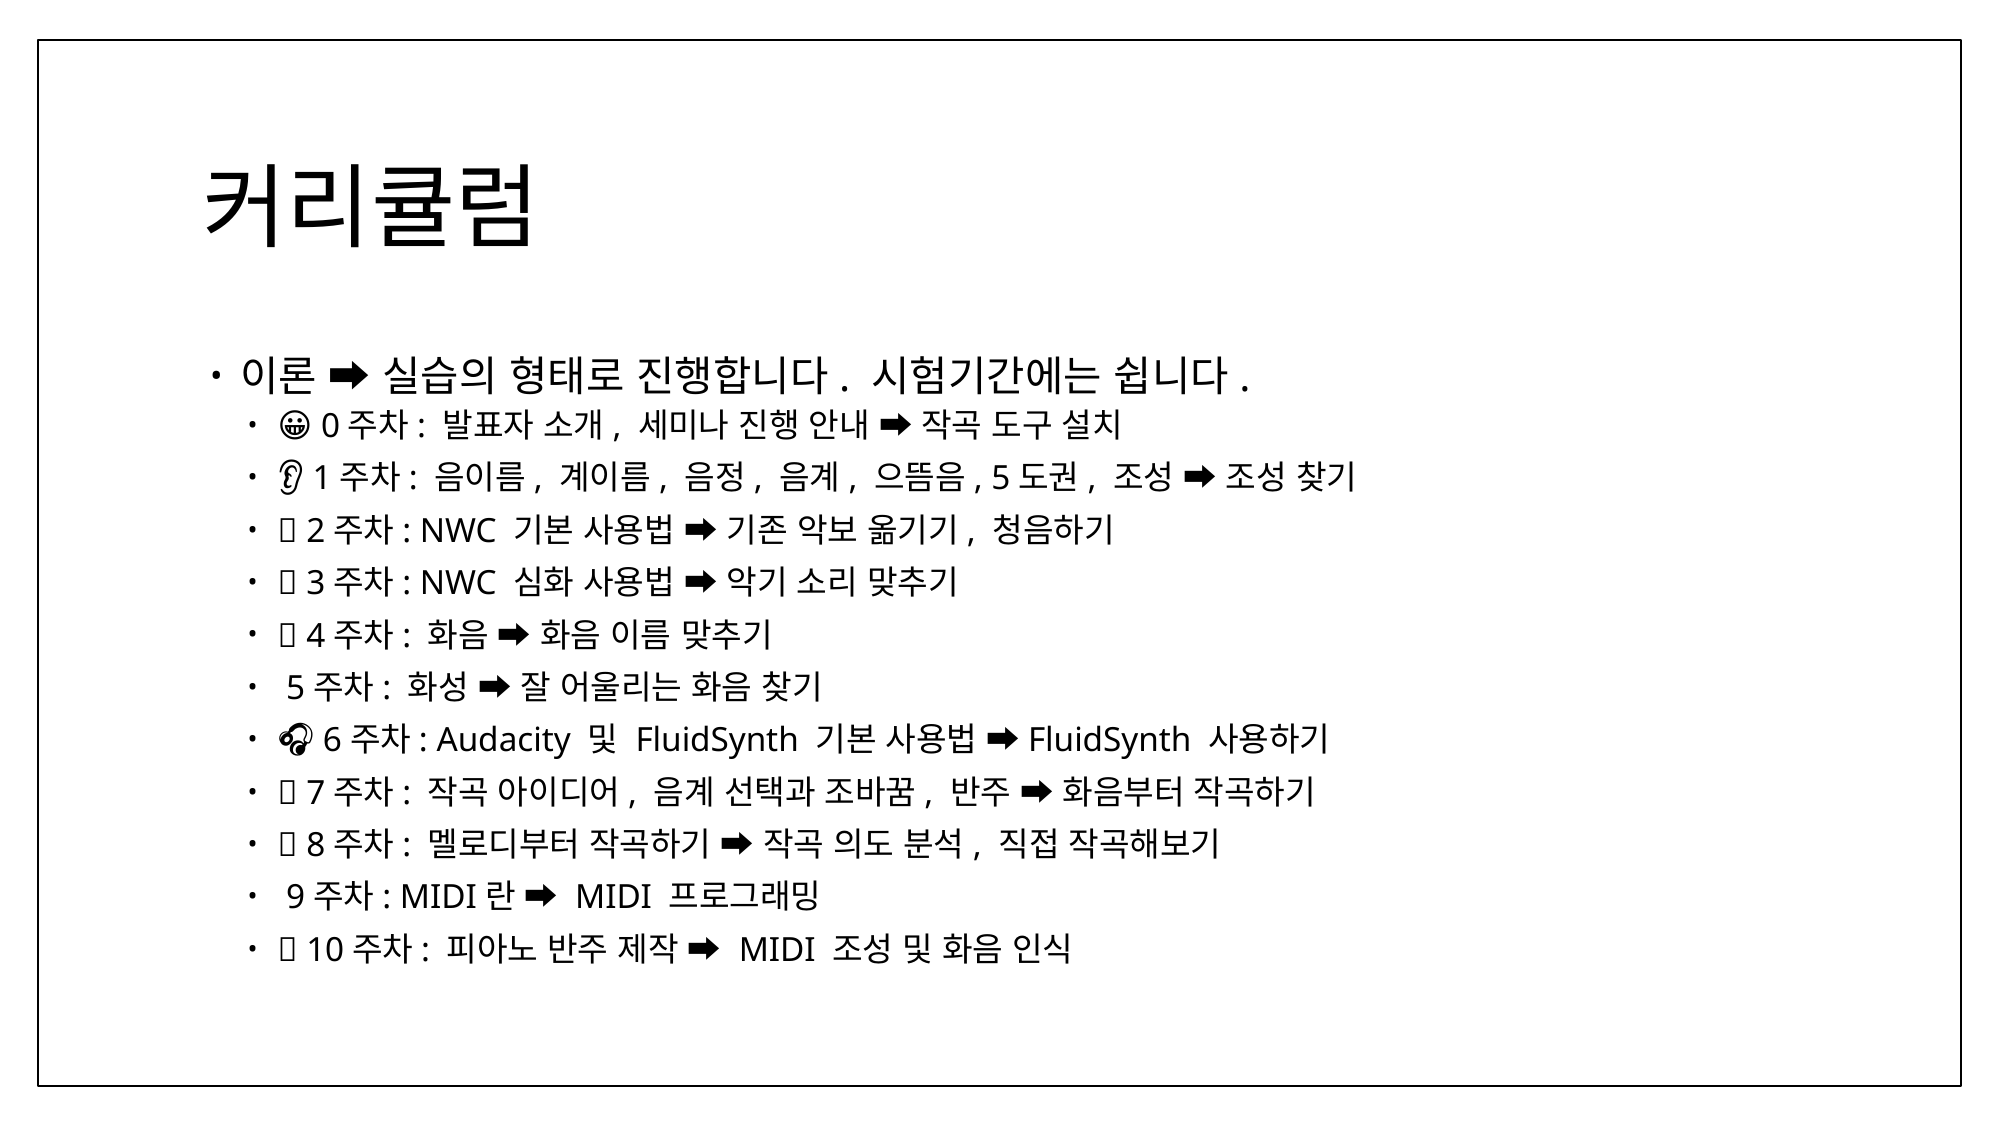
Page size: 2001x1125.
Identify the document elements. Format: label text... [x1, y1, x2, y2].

title 커리큘럼 [187, 99, 1808, 323]
list 이론 ➡️ 실습의 형태로 진행합니다. 시험기간에는 쉽니다. 😀 0주차: 발표자 소개, 세미나 진행 안내 ➡️ 작곡 도구 설치 👂 1주차: 음이름, 계이름, 음정, 음계, 으뜸음, 5도권, 조성 ➡️ 조성 찾기 🎼 2주차: NWC 기본 사용법 ➡️ 기존 악보 옮기기, 청음하기 🎻 3주차: NWC 심화 사용법 ➡️ 악기 소리 맞추기 🎶 4주차: 화음 ➡️ 화음 이름 맞추기 👨‍👩‍👧‍👦 5주차: 화성 ➡️ 잘 어울리는 화음 찾기 🎧 6주차: Audacity 및 FluidSynth 기본 사용법 ➡️FluidSynth 사용하기 💡 7주차: 작곡 아이디어, 음계 선택과 조바꿈, 반주 ➡️ 화음부터 작곡하기 📝 8주차: 멜로디부터 작곡하기 ➡️ 작곡 의도 분석, 직접 작곡해보기 🧑‍💻 9주차: MIDI란 ➡️ MIDI 프로그래밍 🎹 10주차: 피아노 반주 제작 ➡️ MIDI 조성 및 화음 인식 [187, 337, 1808, 1000]
